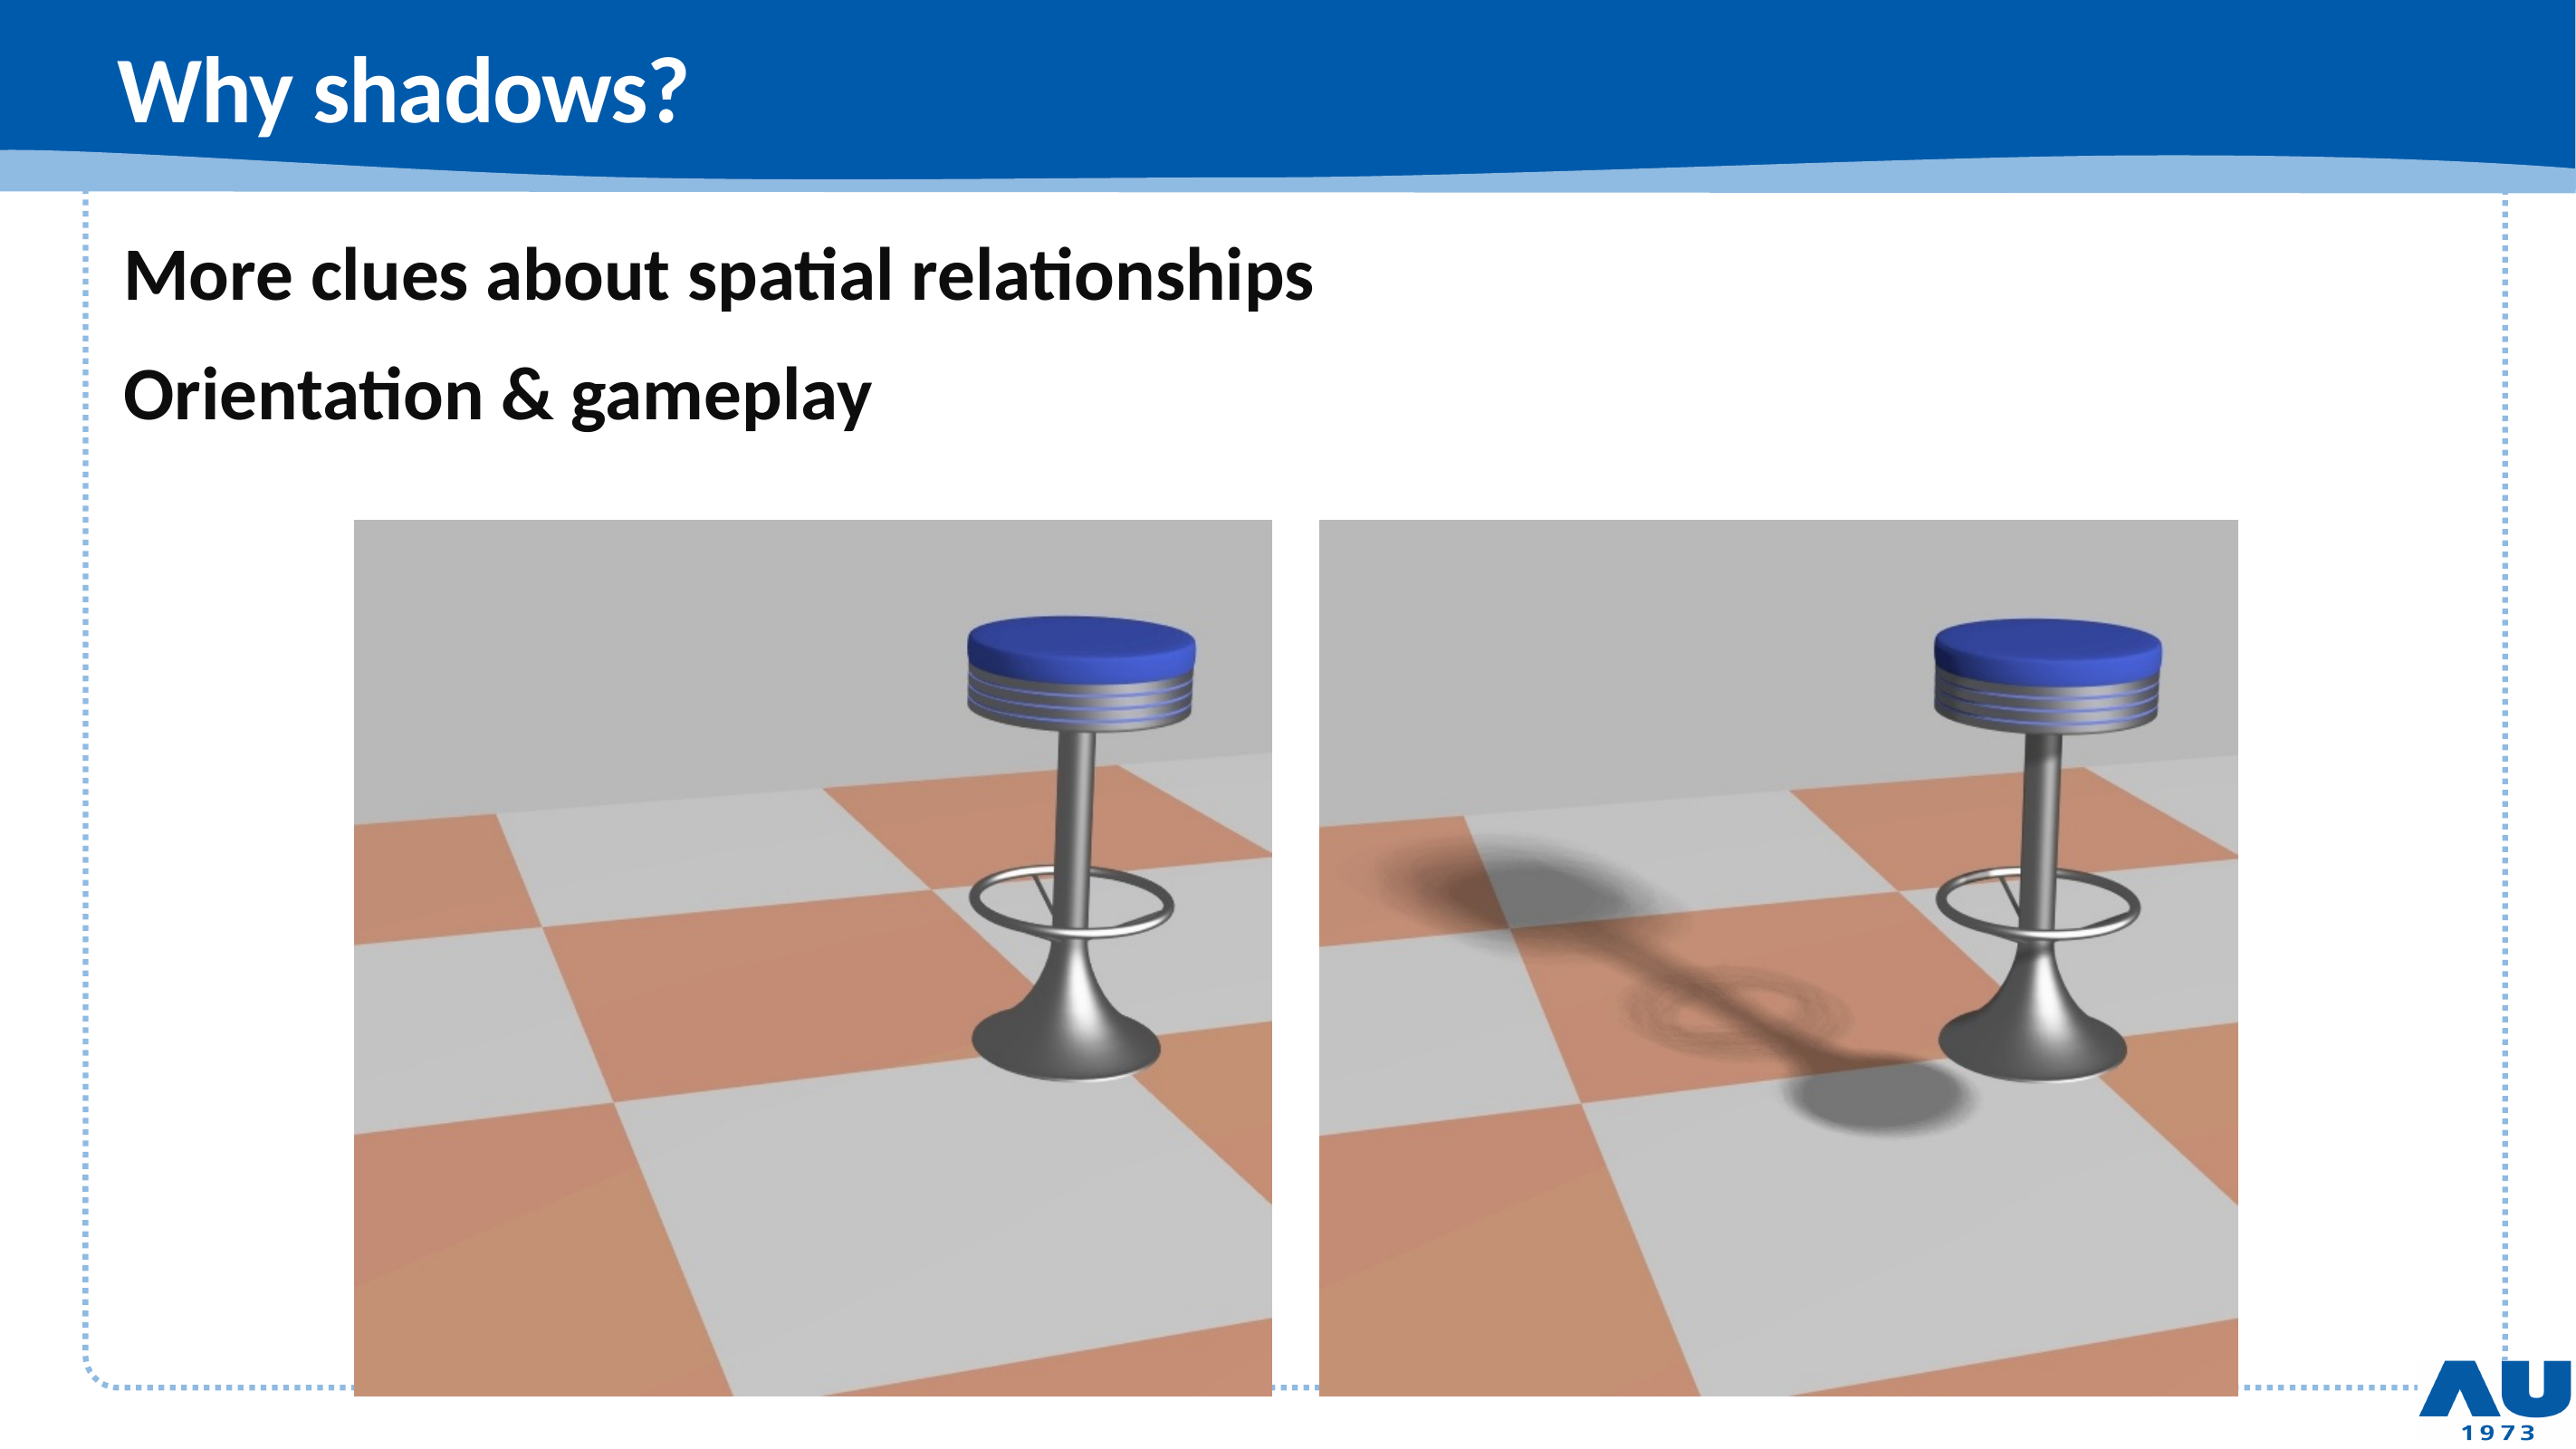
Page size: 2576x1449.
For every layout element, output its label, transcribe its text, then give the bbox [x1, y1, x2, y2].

picture [2418, 1360, 2571, 1441]
picture [1319, 520, 2238, 1397]
picture [353, 520, 1272, 1397]
list More clues about spatial relationships Orientation & gameplay [103, 228, 2486, 1388]
title Why shadows? [103, 18, 2486, 169]
